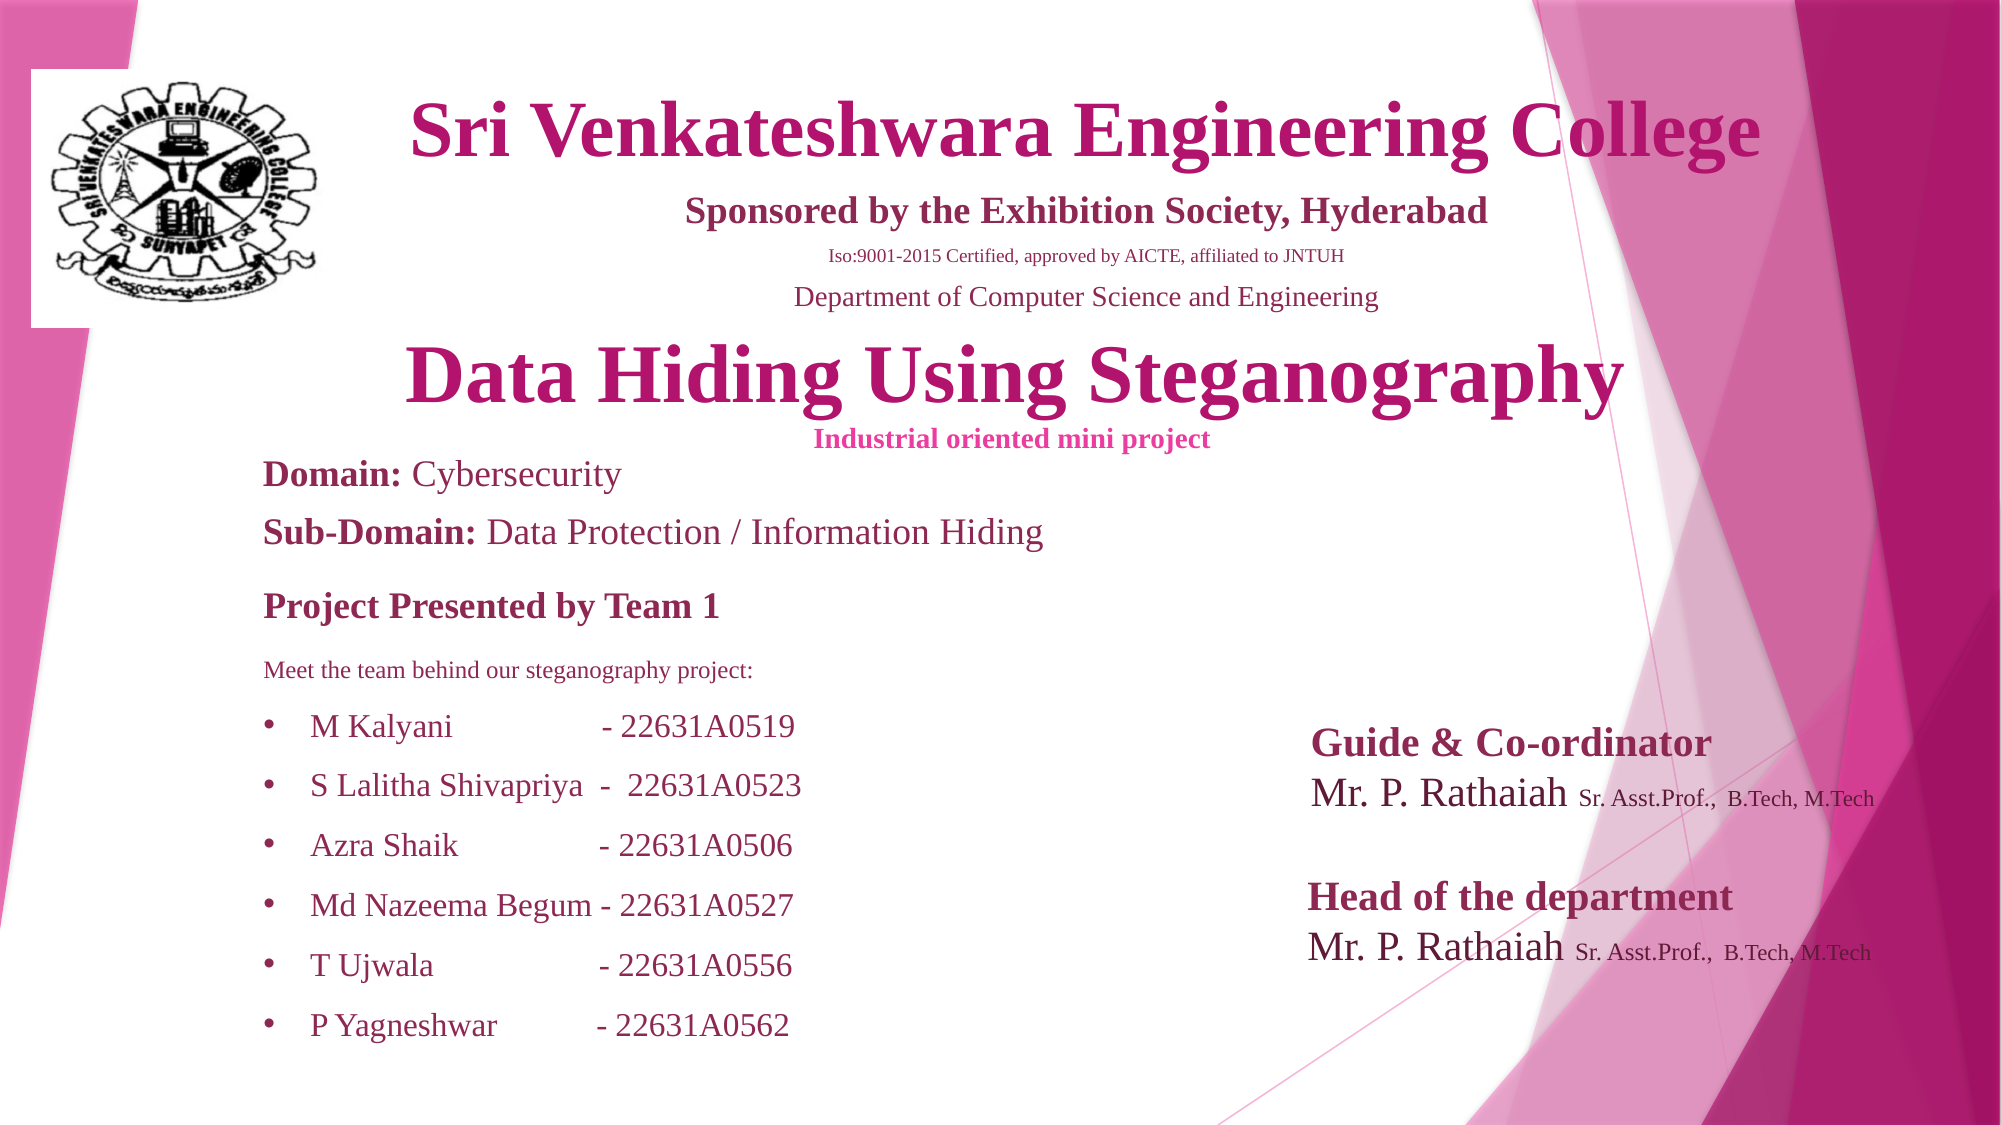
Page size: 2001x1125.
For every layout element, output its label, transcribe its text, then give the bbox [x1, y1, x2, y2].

picture [31, 68, 346, 328]
subtitle Sri Venkateshwara Engineering College Sponsored by the Exhibition Society, Hyderabad Iso:9001-2015 Certified, approved by AICTE, affiliated to JNTUH Department of Computer Science and Engineering [349, 69, 1855, 328]
text_box Head of the department Mr. P. Rathaiah Sr. Asst.Prof., B.Tech, M.Tech [1292, 861, 1945, 977]
text_box Domain: Cybersecurity Sub-Domain: Data Protection / Information Hiding [247, 441, 1785, 560]
title Data Hiding Using Steganography Industrial oriented mini project [117, 331, 1914, 562]
text_box Guide & Co-ordinator Mr. P. Rathaiah Sr. Asst.Prof., B.Tech, M.Tech [1295, 707, 1891, 823]
text_box Project Presented by Team 1 Meet the team behind our steganography project: M Kalyani - 22631A0519 S Lalitha Shivapriya - 22631A0523 Azra Shaik - 22631A0506 Md Nazeema Begum - 22631A0527 T Ujwala - 22631A0556 P Yagneshwar - 22631A0562 [248, 561, 1101, 1051]
